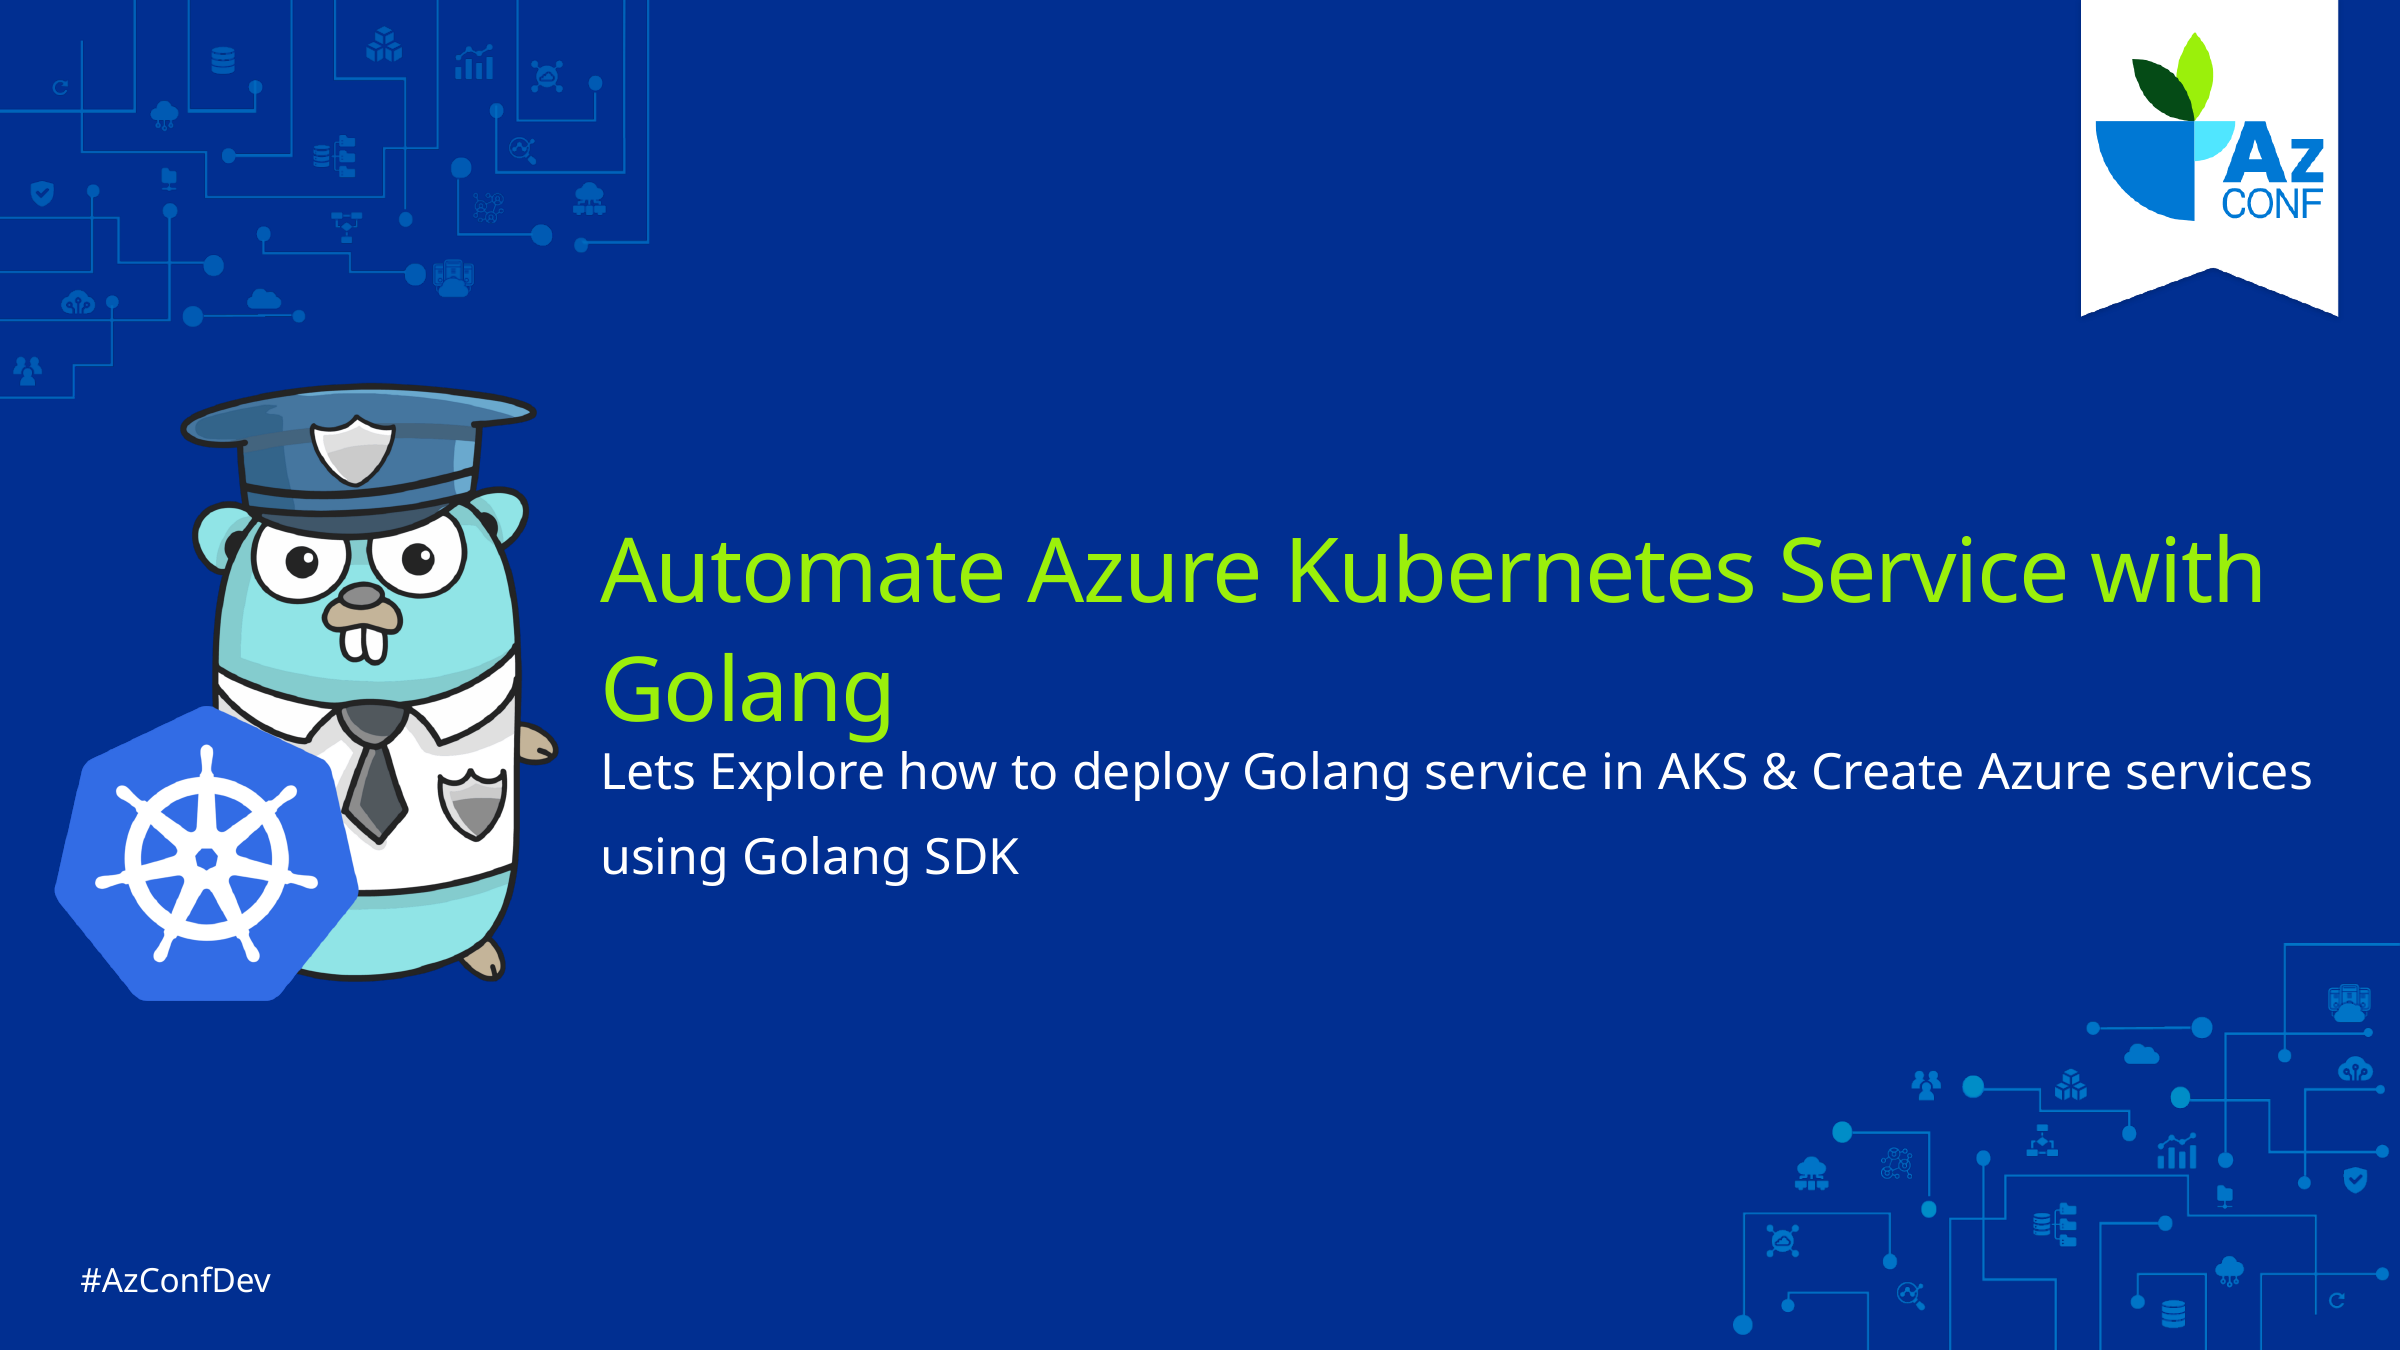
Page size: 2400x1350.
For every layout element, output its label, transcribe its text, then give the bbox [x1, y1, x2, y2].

picture [0, 0, 733, 1042]
picture [2073, 0, 2346, 326]
title Automate Azure Kubernetes Service with Golang [733, 508, 2400, 739]
list Lets Explore how to deploy Golang service in AKS & Create Azure services using Golang SDK [600, 739, 2400, 1350]
